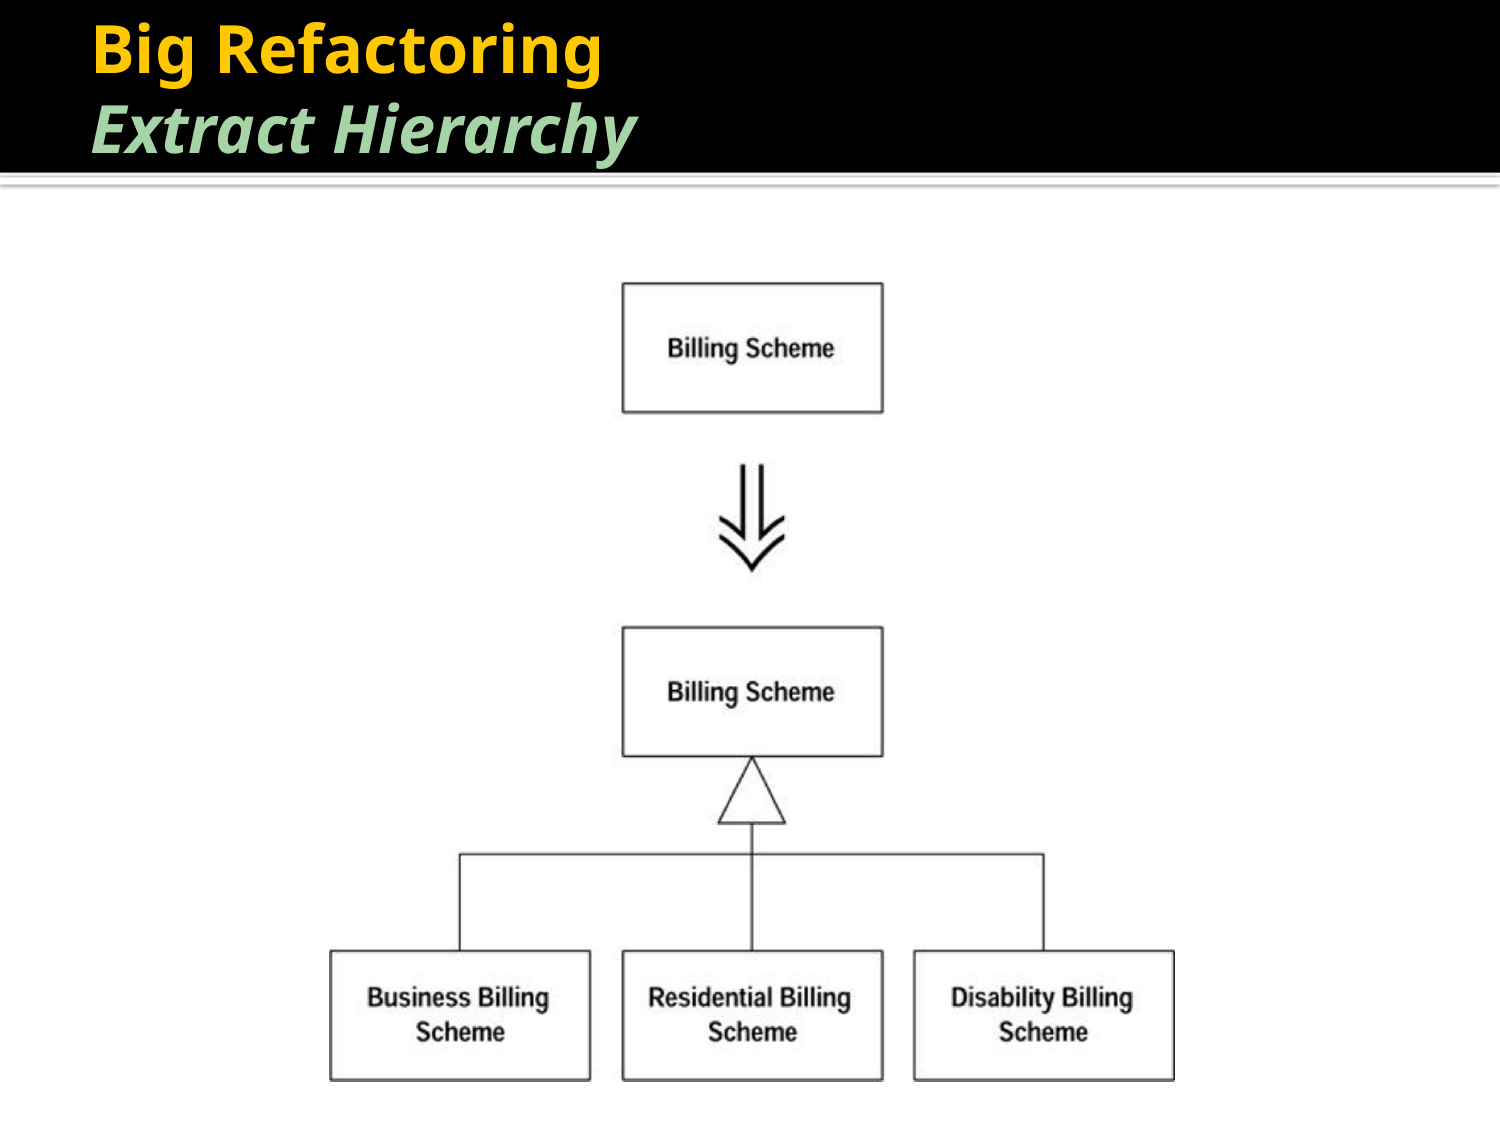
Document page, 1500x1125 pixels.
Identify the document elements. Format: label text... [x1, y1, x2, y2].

picture [315, 250, 1185, 1094]
text_box Big Refactoring Extract Hierarchy [74, 25, 1425, 149]
